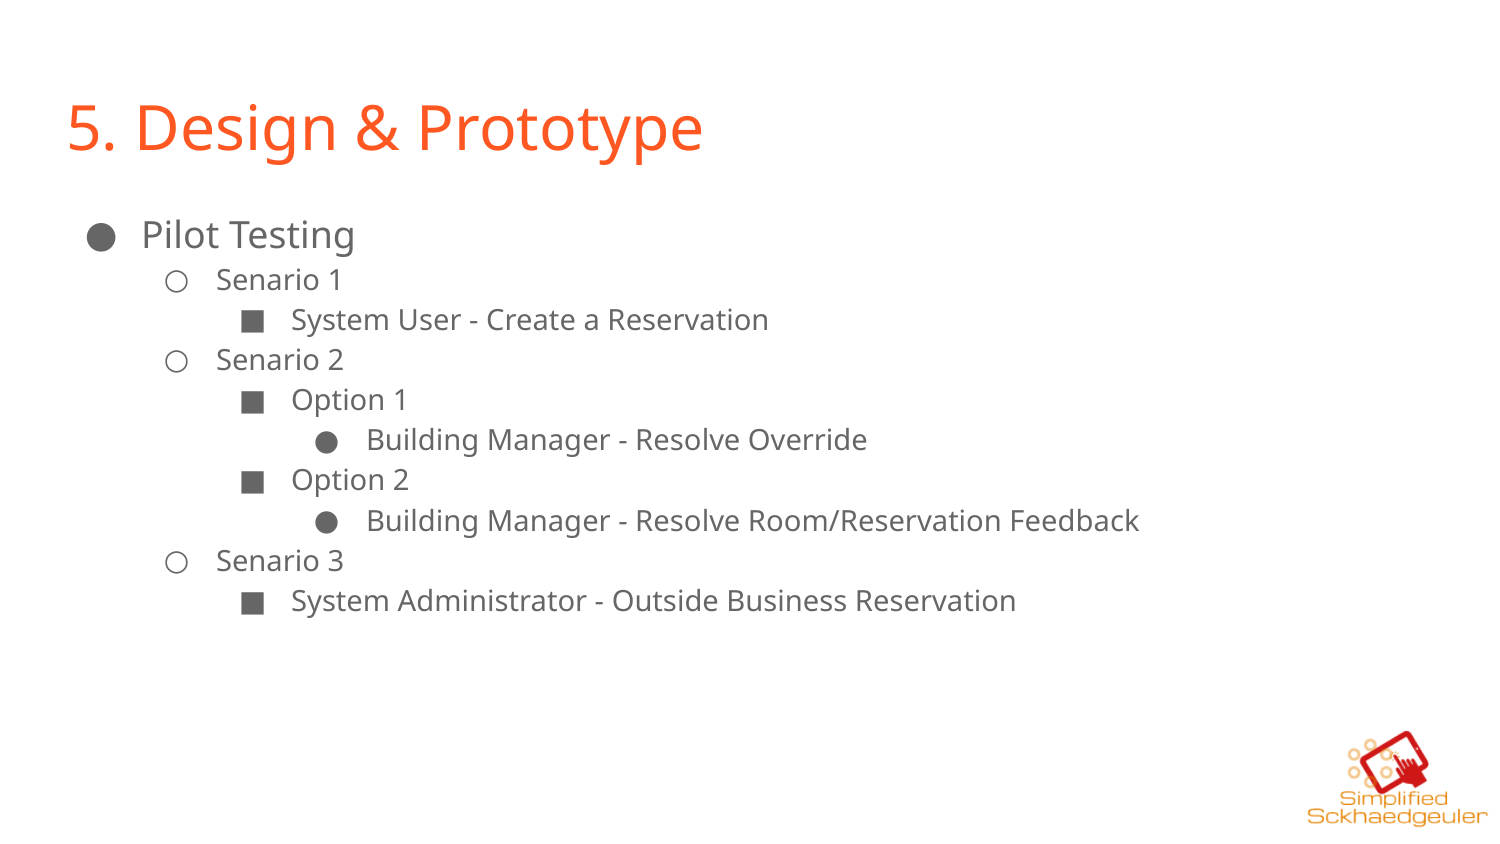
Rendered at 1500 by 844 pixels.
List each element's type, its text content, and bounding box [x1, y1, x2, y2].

title 5. Design & Prototype [51, 72, 1449, 167]
list Pilot Testing Senario 1 System User - Create a Reservation Senario 2 Option 1 Building Manager - Resolve Override Option 2 Building Manager - Resolve Room/Reservation Feedback Senario 3 System Administrator - Outside Business Reservation [51, 189, 1449, 750]
picture [1284, 663, 1500, 844]
